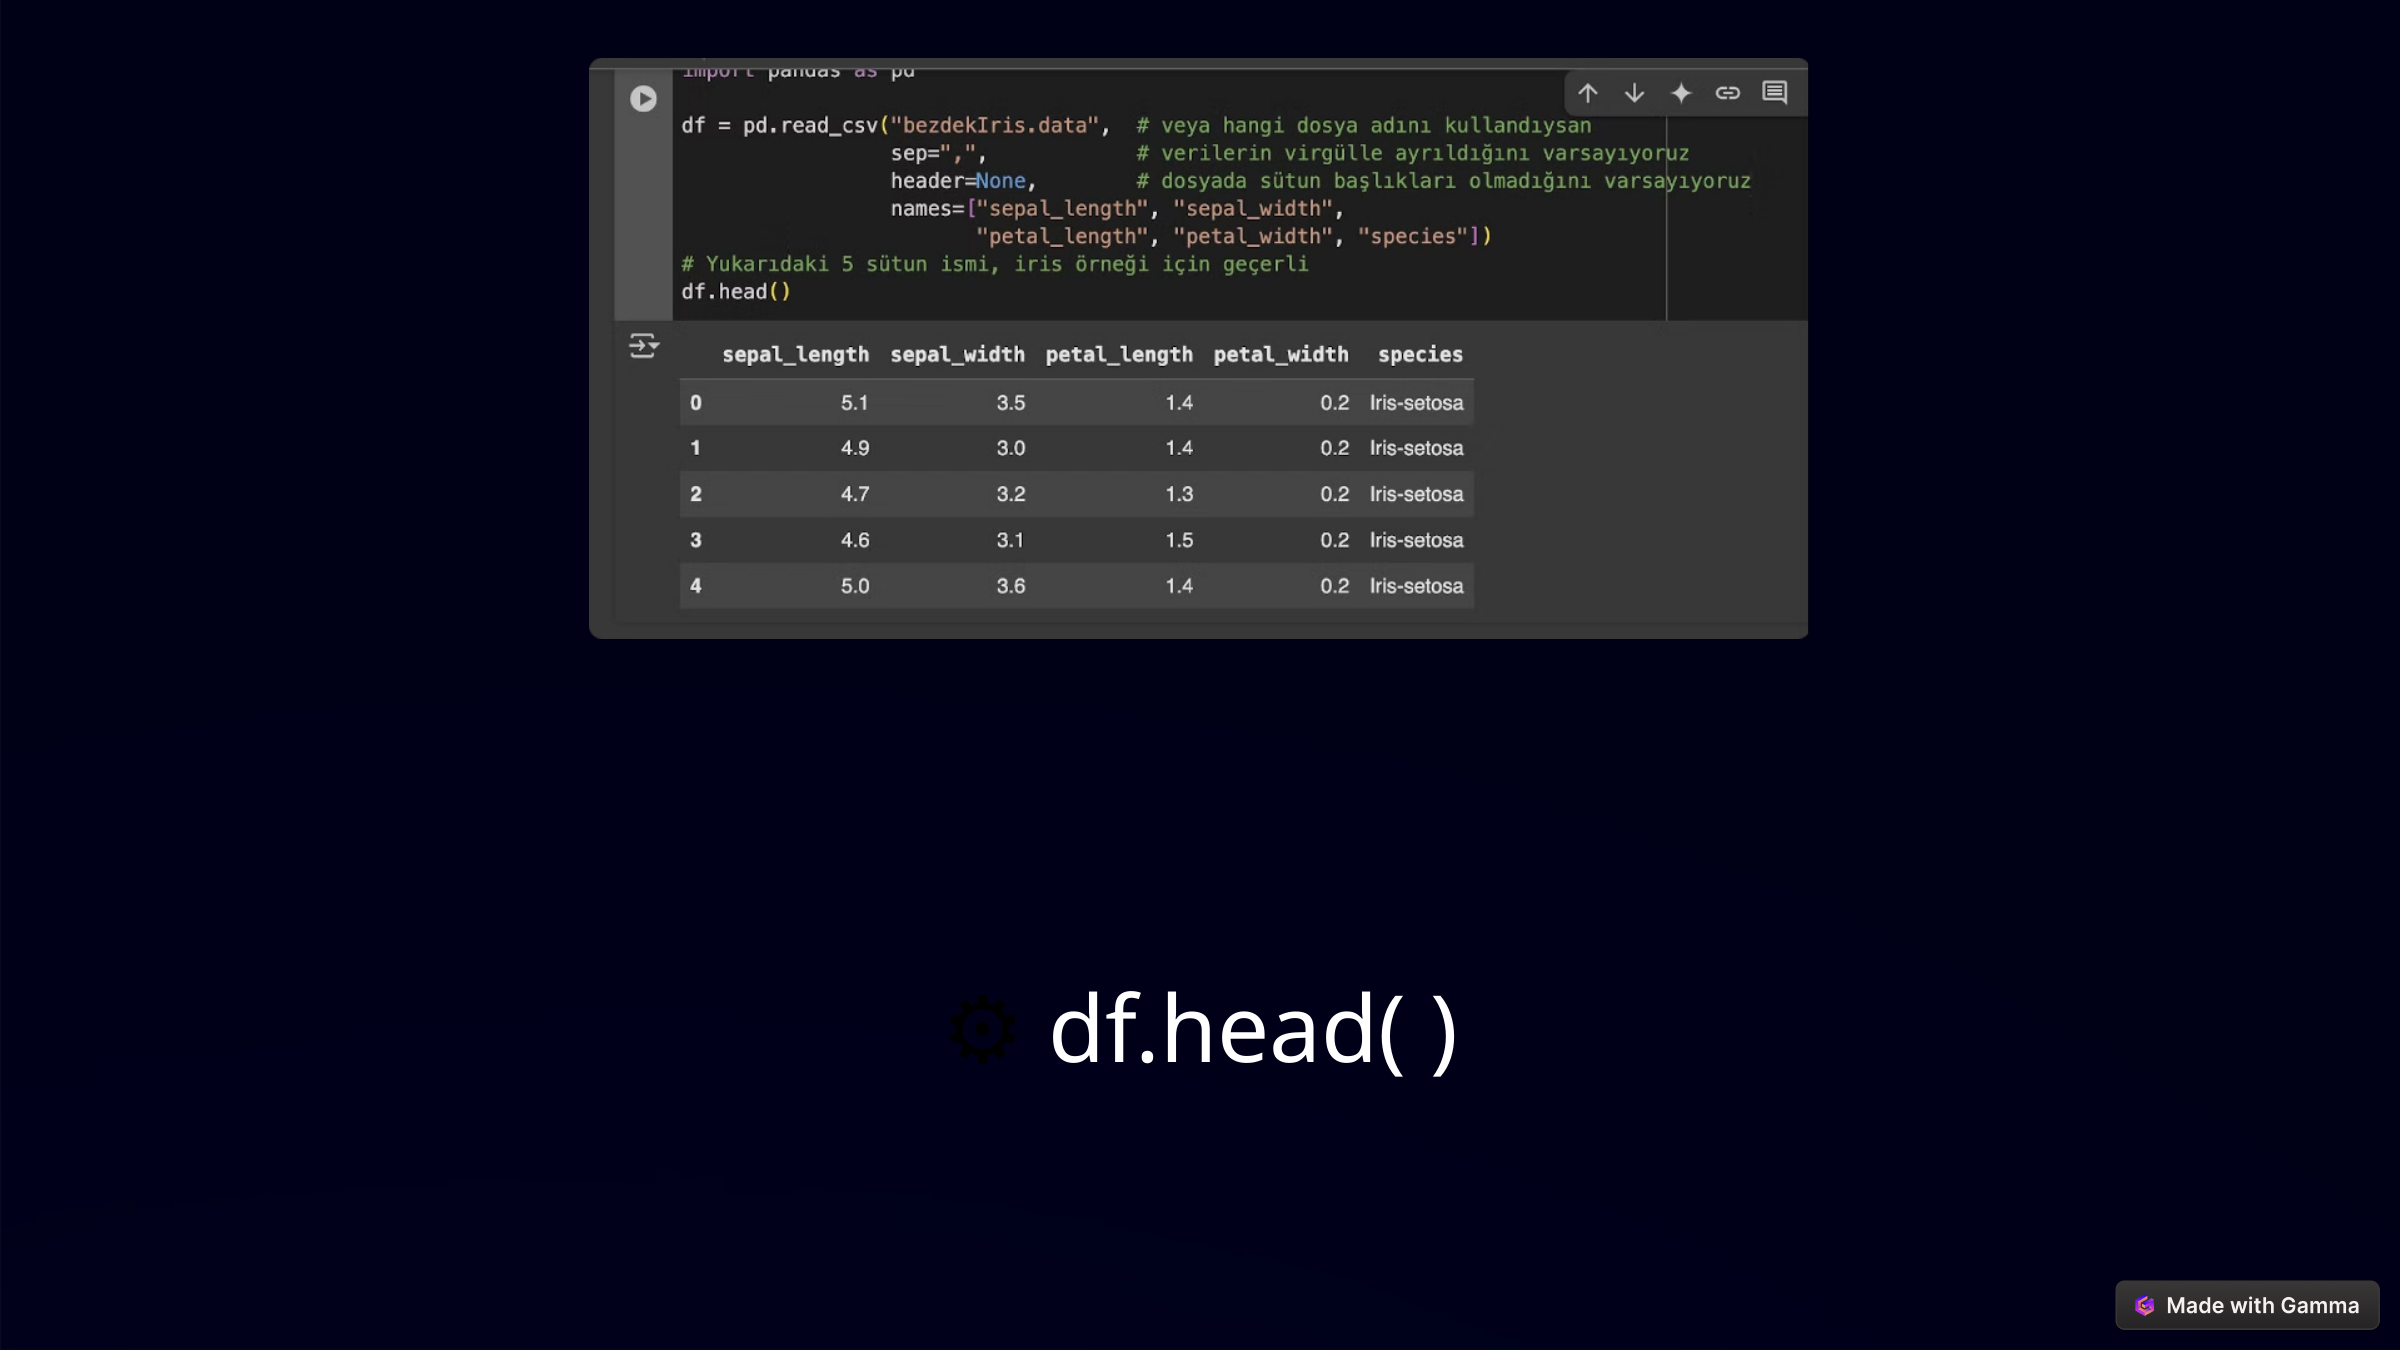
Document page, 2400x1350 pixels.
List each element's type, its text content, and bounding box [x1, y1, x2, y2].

picture [2106, 1271, 2389, 1339]
picture [589, 58, 1811, 639]
text_box ⚙️ df.head( ) [734, 965, 1666, 1082]
